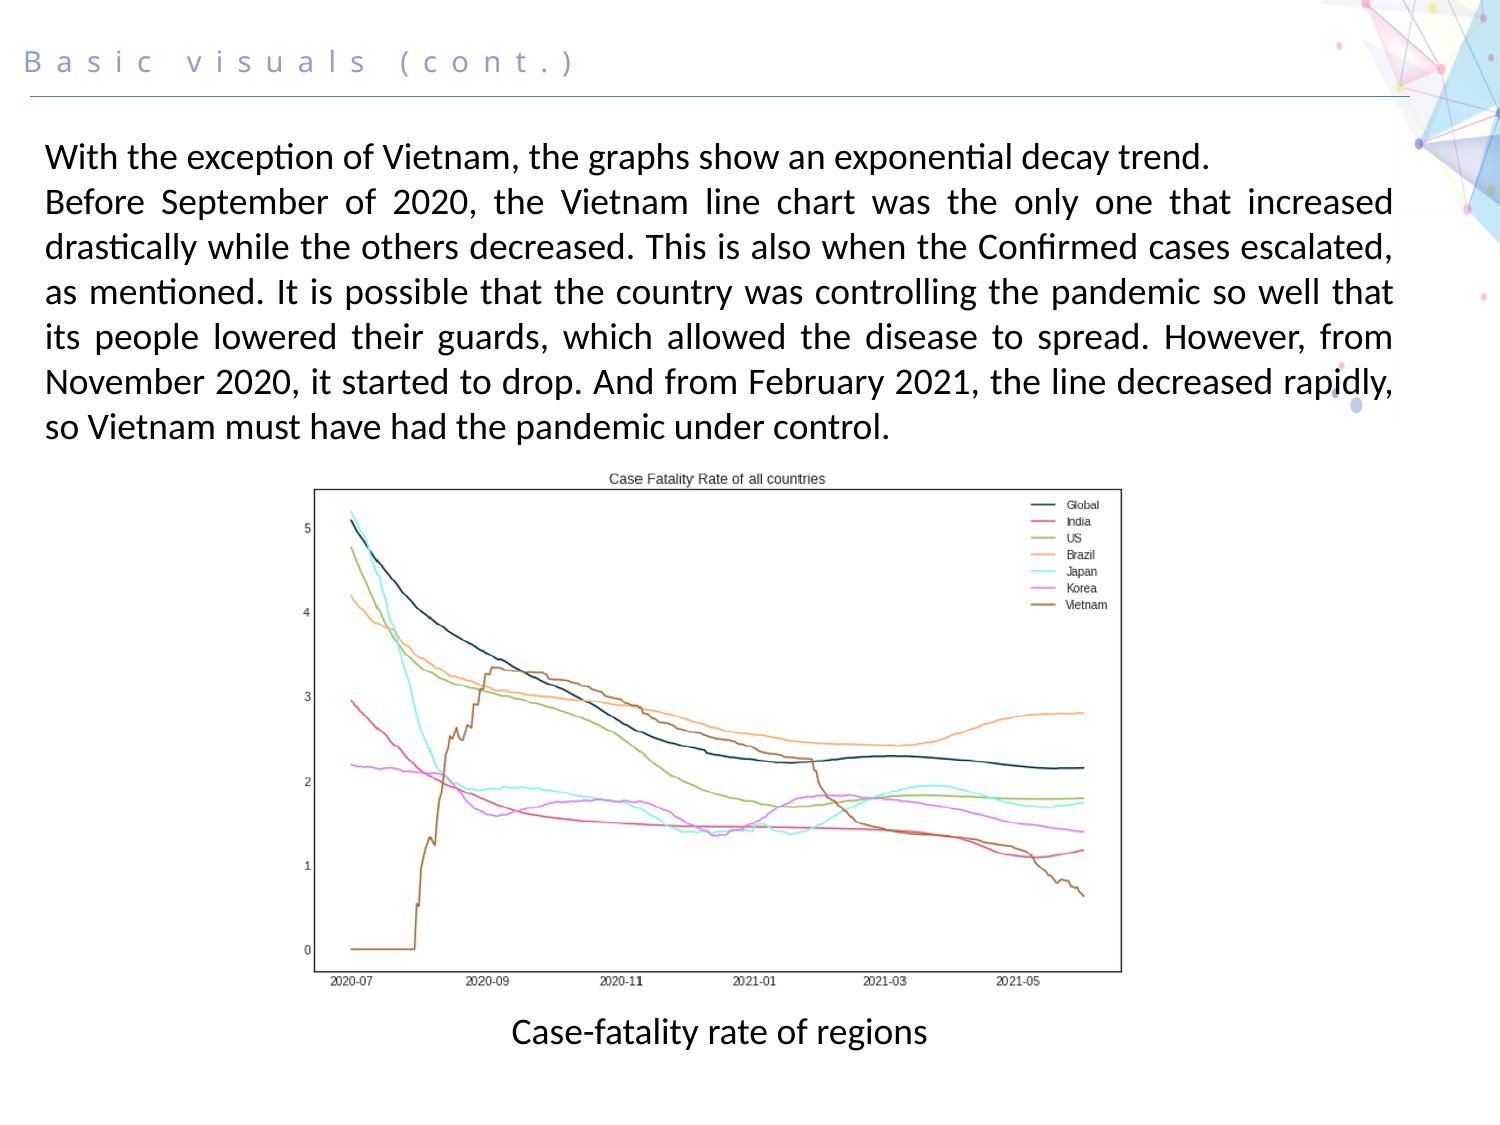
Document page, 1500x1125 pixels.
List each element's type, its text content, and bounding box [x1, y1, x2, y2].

text_box Basic visuals (cont.) [5, 34, 775, 87]
picture [271, 457, 1168, 1024]
picture [1197, 0, 1500, 425]
text_box With the exception of Vietnam, the graphs show an exponential decay trend. Before September of 2020, the Vietnam line chart was the only one that increased drastically while the others decreased. This is also when the Confirmed cases escalated, as mentioned. It is possible that the country was controlling the pandemic so well that its people lowered their guards, which allowed the disease to spread. However, from November 2020, it started to drop. And from February 2021, the line decreased rapidly, so Vietnam must have had the pandemic under control. [29, 124, 1410, 455]
text_box Case-fatality rate of regions [272, 1030, 1168, 1060]
